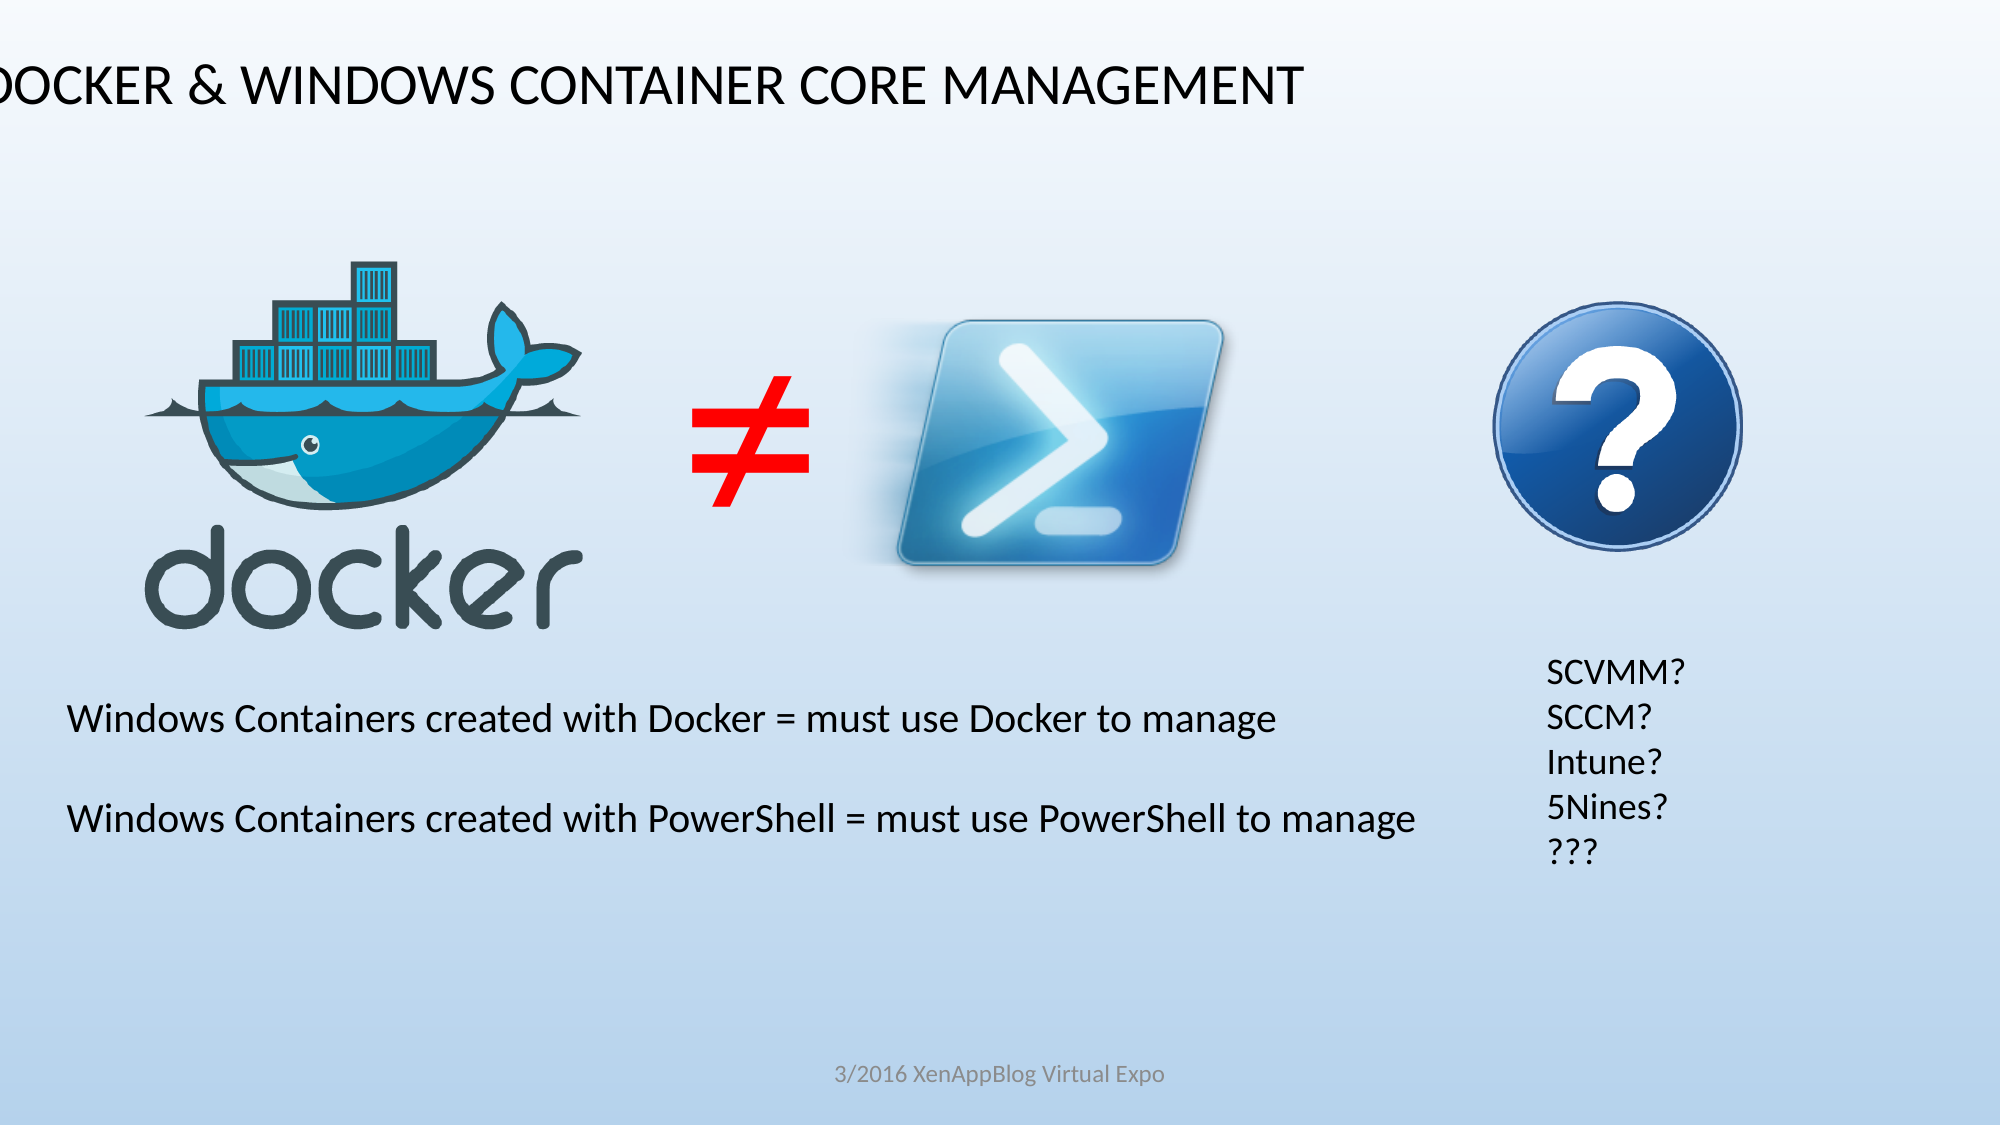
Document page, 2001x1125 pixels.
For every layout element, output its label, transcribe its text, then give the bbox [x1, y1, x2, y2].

text_box ≠ [726, 237, 838, 598]
text_box Windows Containers created with Docker = must use Docker to manage Windows Containers created with PowerShell = must use PowerShell to manage [51, 683, 1432, 849]
text_box SCVMM? SCCM? Intune? 5Nines? ??? [1531, 639, 1702, 880]
text_box Docker & Windows Container Core Management [0, 38, 1321, 124]
picture [1441, 245, 1792, 595]
footer 3/2016 XenAppBlog Virtual Expo [662, 1042, 1338, 1103]
picture [838, 245, 1239, 646]
picture [0, 164, 726, 727]
